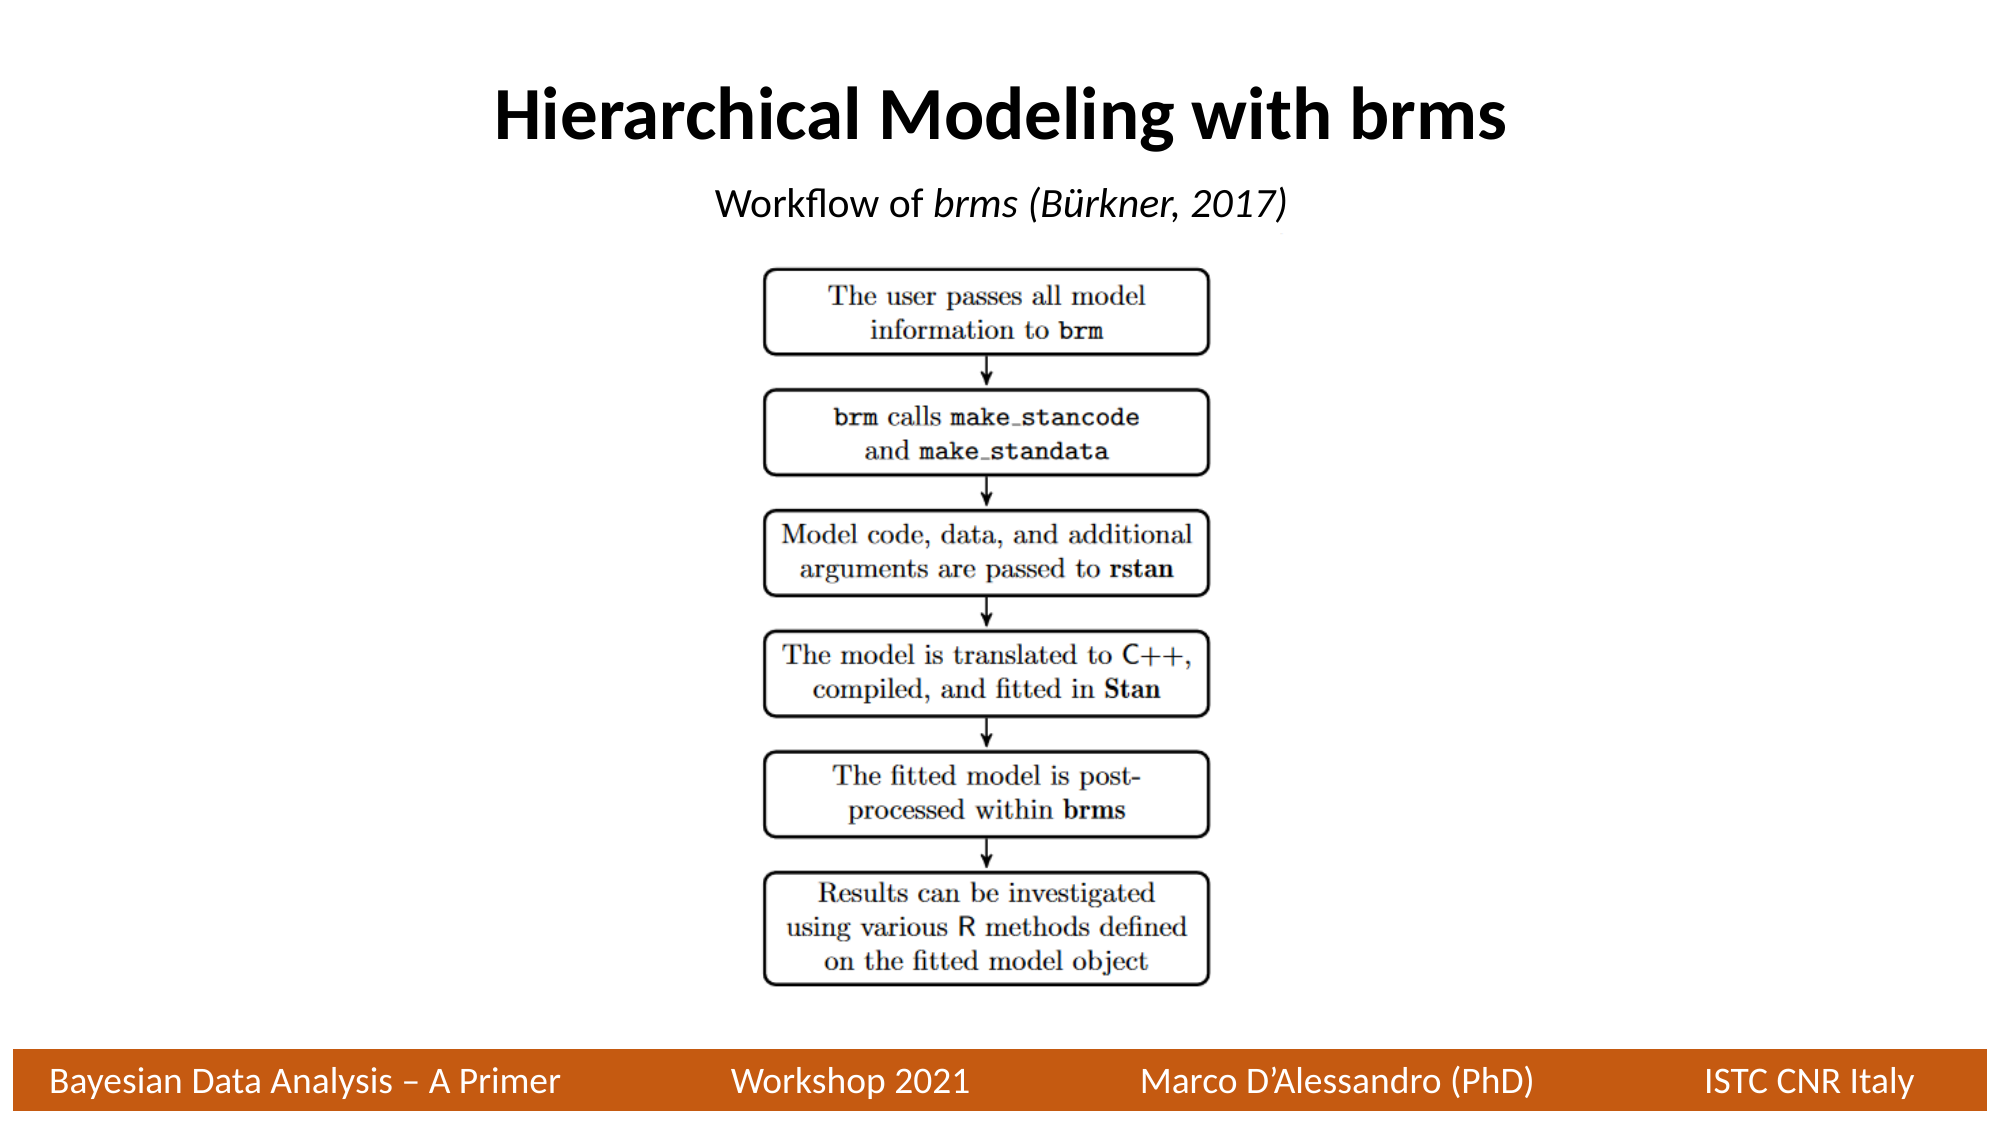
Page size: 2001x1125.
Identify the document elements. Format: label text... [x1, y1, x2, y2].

text_box Hierarchical Modeling with brms [454, 57, 1549, 163]
text_box [12, 1048, 1988, 1112]
text_box Workflow of brms (Bürkner, 2017) [286, 173, 1717, 1025]
picture [694, 233, 1309, 996]
text_box Bayesian Data Analysis – A Primer Workshop 2021 Marco D’Alessandro (PhD) ISTC CNR Italy [34, 1048, 1969, 1109]
